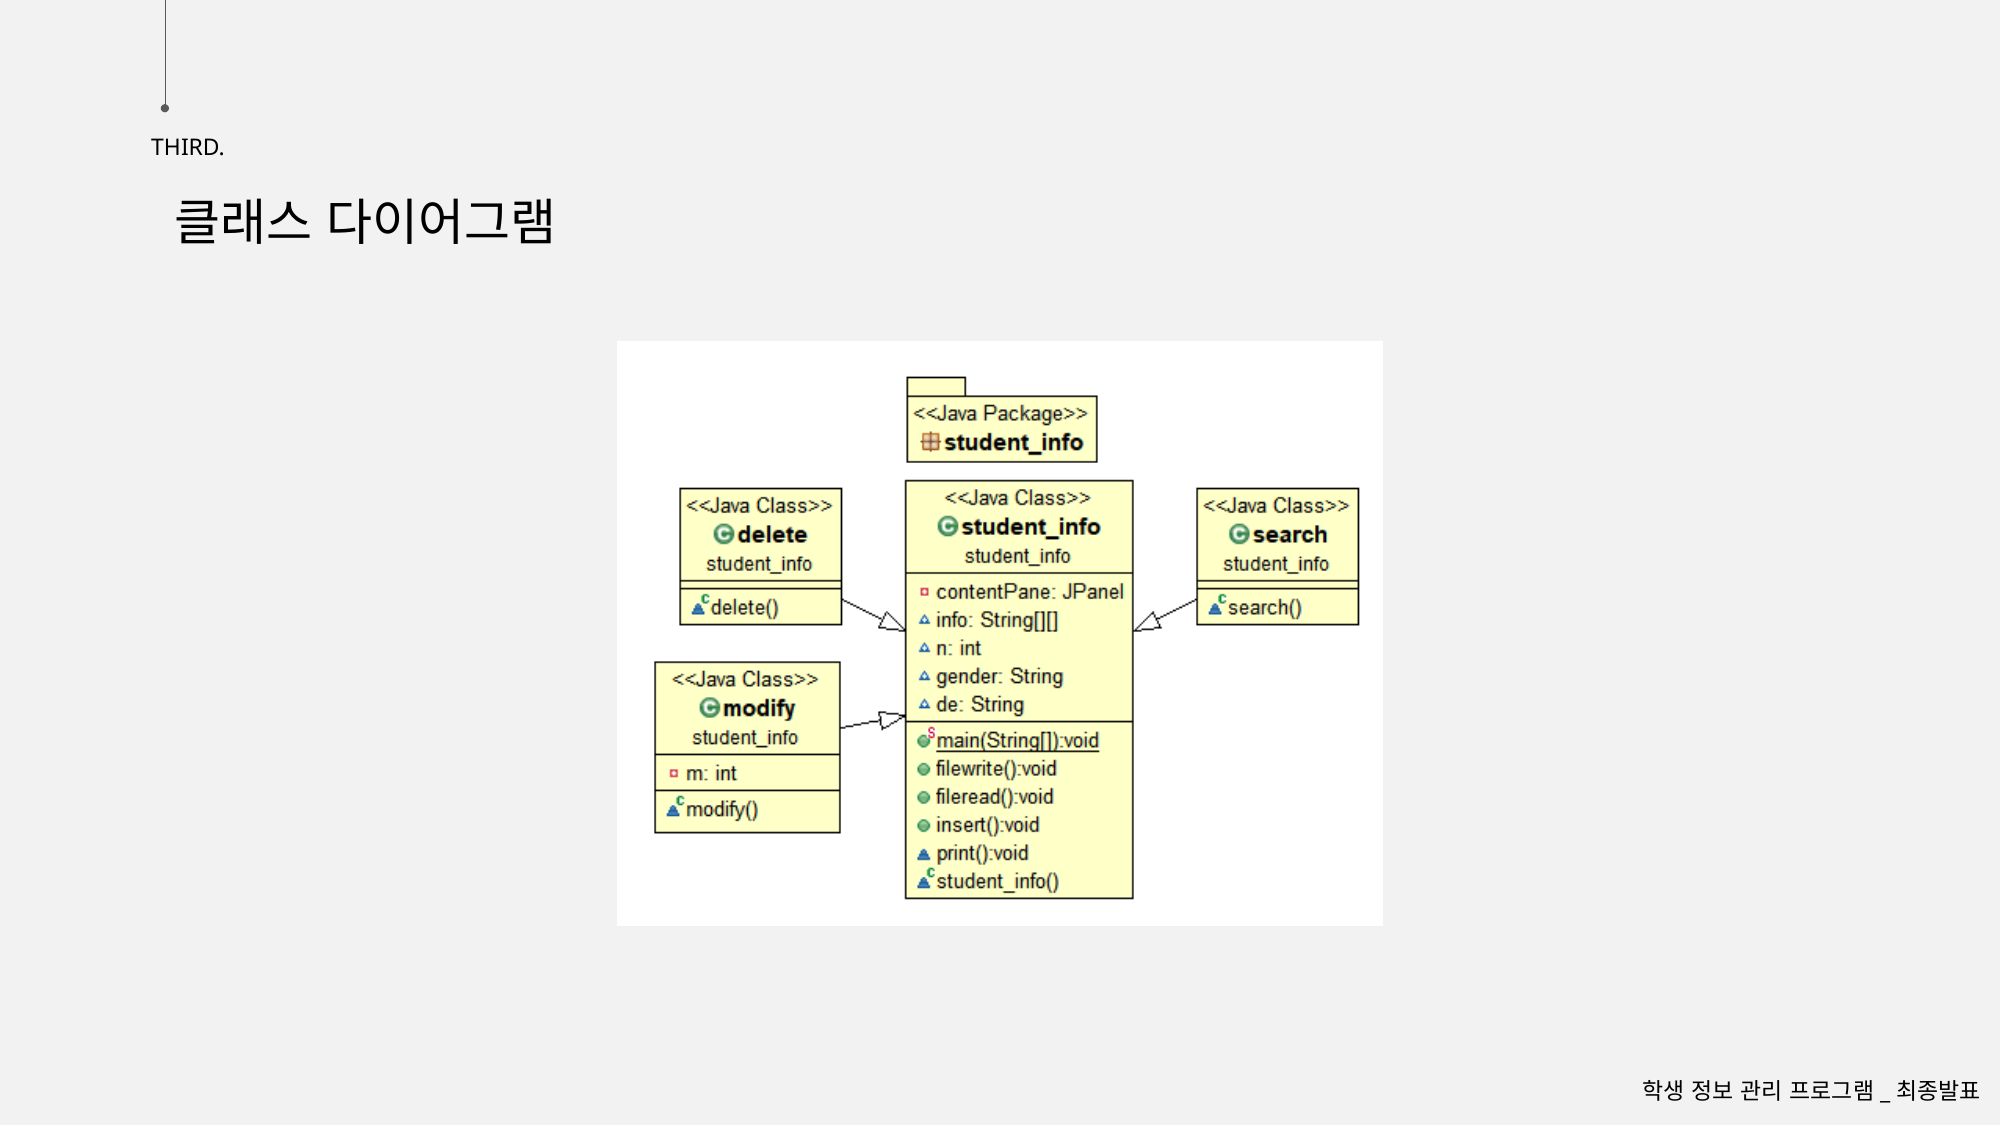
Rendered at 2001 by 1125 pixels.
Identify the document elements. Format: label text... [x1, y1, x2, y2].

text_box THIRD. [136, 118, 240, 168]
text_box 클래스 다이어그램 [159, 168, 572, 258]
text_box 학생 정보 관리 프로그램_최종발표 [1627, 1062, 1996, 1112]
picture [617, 341, 1383, 927]
